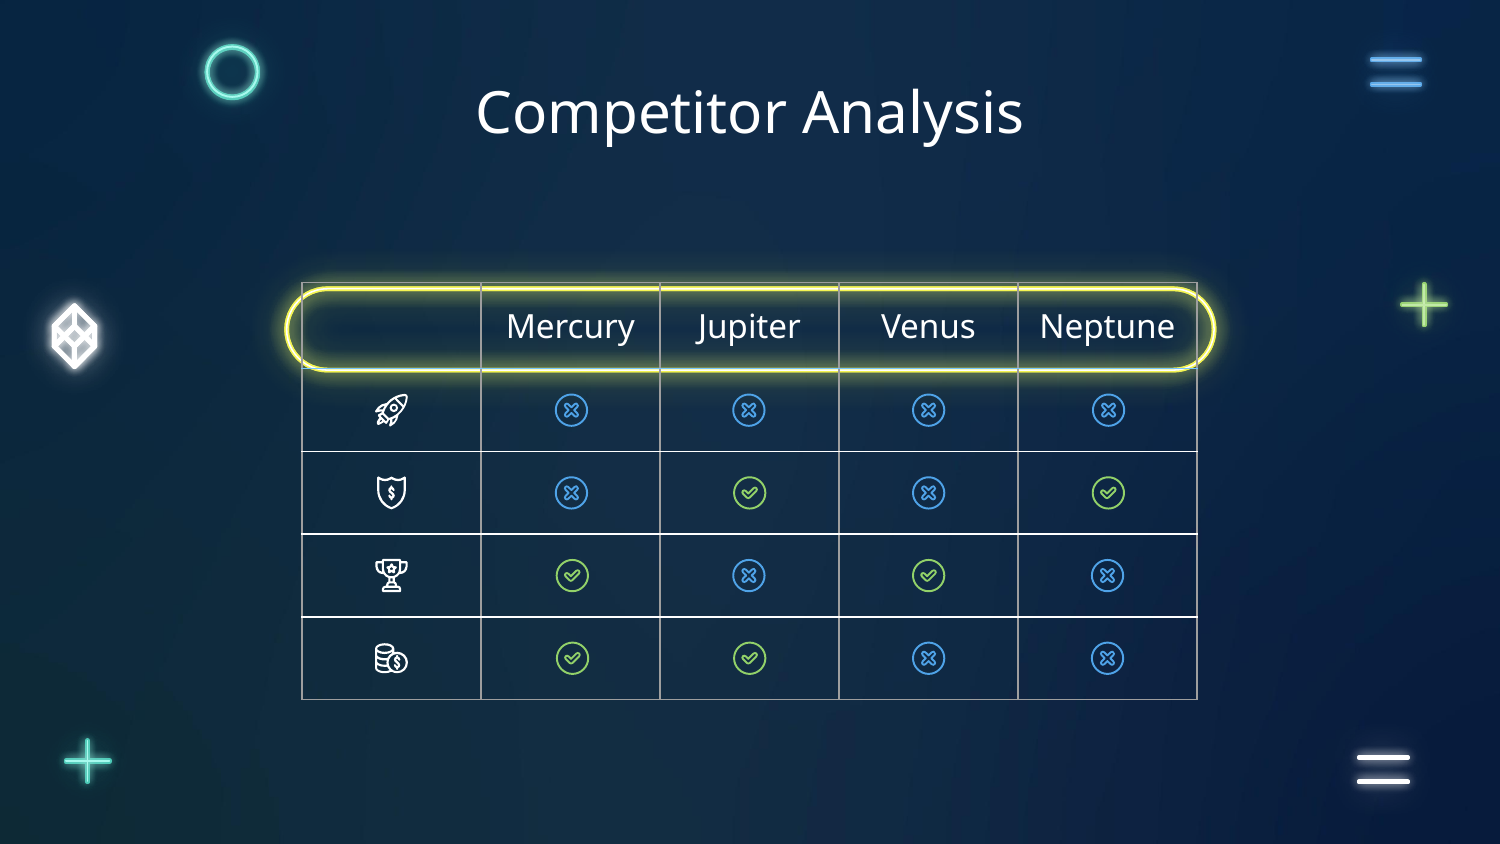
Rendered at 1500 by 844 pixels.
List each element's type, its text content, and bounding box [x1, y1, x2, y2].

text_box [555, 641, 590, 676]
table_cell [661, 452, 838, 533]
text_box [732, 476, 767, 510]
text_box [374, 393, 409, 427]
table_cell [303, 618, 480, 699]
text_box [554, 393, 589, 427]
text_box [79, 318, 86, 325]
table_cell [840, 380, 1017, 451]
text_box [911, 393, 946, 427]
table_cell [303, 452, 480, 533]
table_cell [482, 535, 659, 616]
table_cell [661, 535, 838, 616]
table_cell [1019, 535, 1196, 616]
table_cell [482, 452, 659, 533]
table_cell [1019, 452, 1196, 533]
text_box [911, 476, 946, 510]
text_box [732, 558, 766, 593]
table_cell [840, 452, 1017, 533]
table_header Venus [840, 283, 1017, 287]
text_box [375, 558, 408, 593]
table_cell [1019, 618, 1196, 699]
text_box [286, 288, 1215, 371]
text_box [1090, 641, 1125, 676]
table_cell [303, 535, 480, 616]
table_cell [840, 535, 1017, 616]
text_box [911, 558, 946, 593]
table_cell [482, 618, 659, 699]
table_cell [840, 618, 1017, 699]
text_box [376, 476, 407, 510]
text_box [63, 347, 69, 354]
text_box [77, 343, 88, 355]
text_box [555, 558, 590, 593]
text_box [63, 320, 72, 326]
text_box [554, 476, 589, 510]
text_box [374, 642, 409, 674]
picture [0, 0, 1500, 844]
table_header Jupiter [661, 283, 838, 287]
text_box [911, 641, 946, 676]
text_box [732, 641, 767, 676]
table_header Neptune [1019, 283, 1196, 287]
table_cell [303, 380, 480, 451]
title Competitor Analysis [51, 59, 1449, 154]
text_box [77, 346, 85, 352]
table_cell [661, 380, 838, 451]
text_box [732, 393, 766, 427]
table_header [303, 283, 480, 287]
table_cell [482, 380, 659, 451]
table_header Mercury [482, 283, 659, 287]
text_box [1091, 476, 1126, 510]
table_cell [1019, 380, 1196, 451]
table_cell [661, 618, 838, 699]
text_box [1091, 393, 1126, 427]
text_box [1090, 558, 1125, 593]
